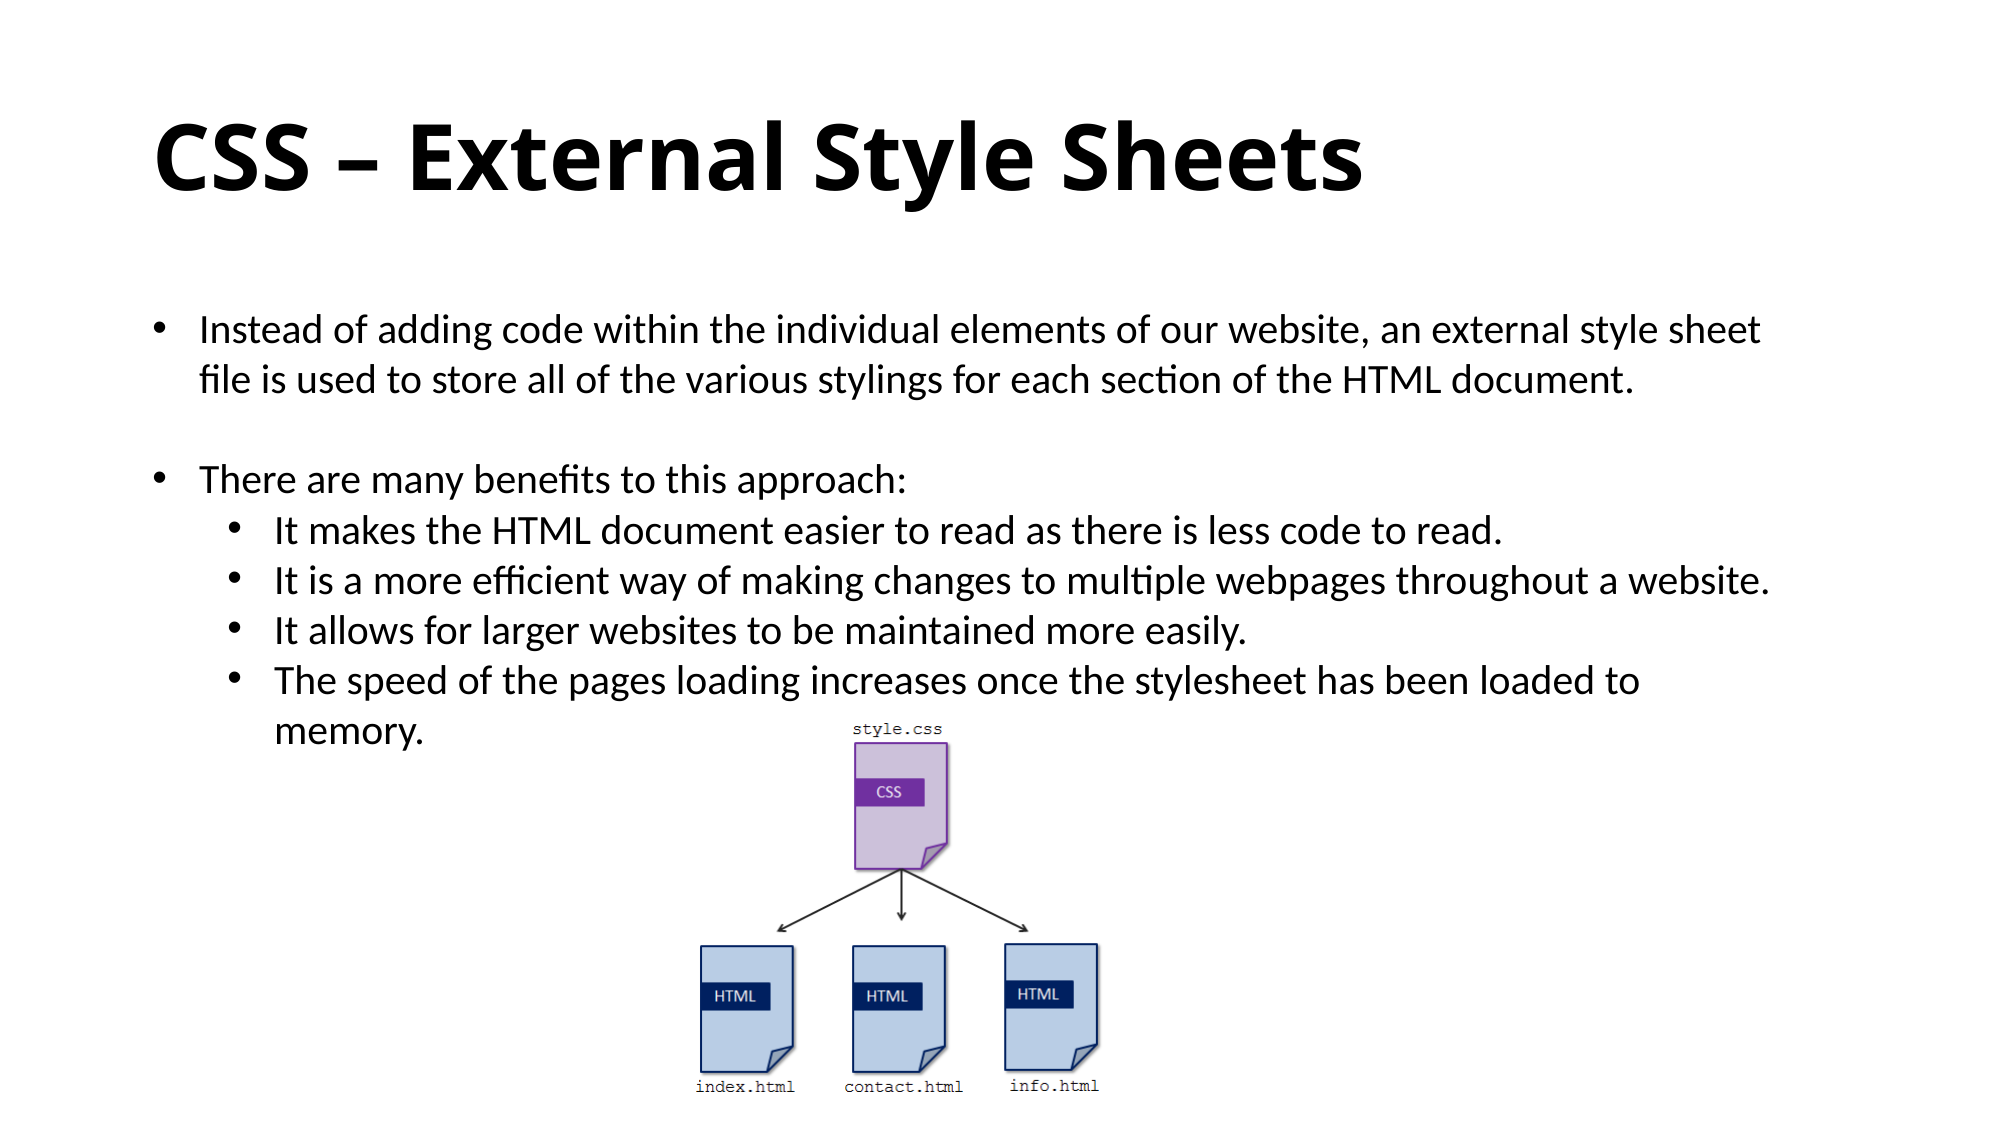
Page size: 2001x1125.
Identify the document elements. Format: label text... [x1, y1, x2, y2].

title CSS – External Style Sheets [137, 93, 1667, 229]
picture [694, 715, 1110, 1099]
text_box Instead of adding code within the individual elements of our website, an external style sheet file is used to store all of the various stylings for each section of the HTML document. There are many benefits to this approach: It makes the HTML document easier to read as there is less code to read. It is a more efficient way of making changes to multiple webpages throughout a website. It allows for larger websites to be maintained more easily. The speed of the pages loading increases once the stylesheet has been loaded to memory. [137, 294, 1794, 860]
text_box [975, 537, 1025, 588]
text_box [999, 562, 1050, 613]
